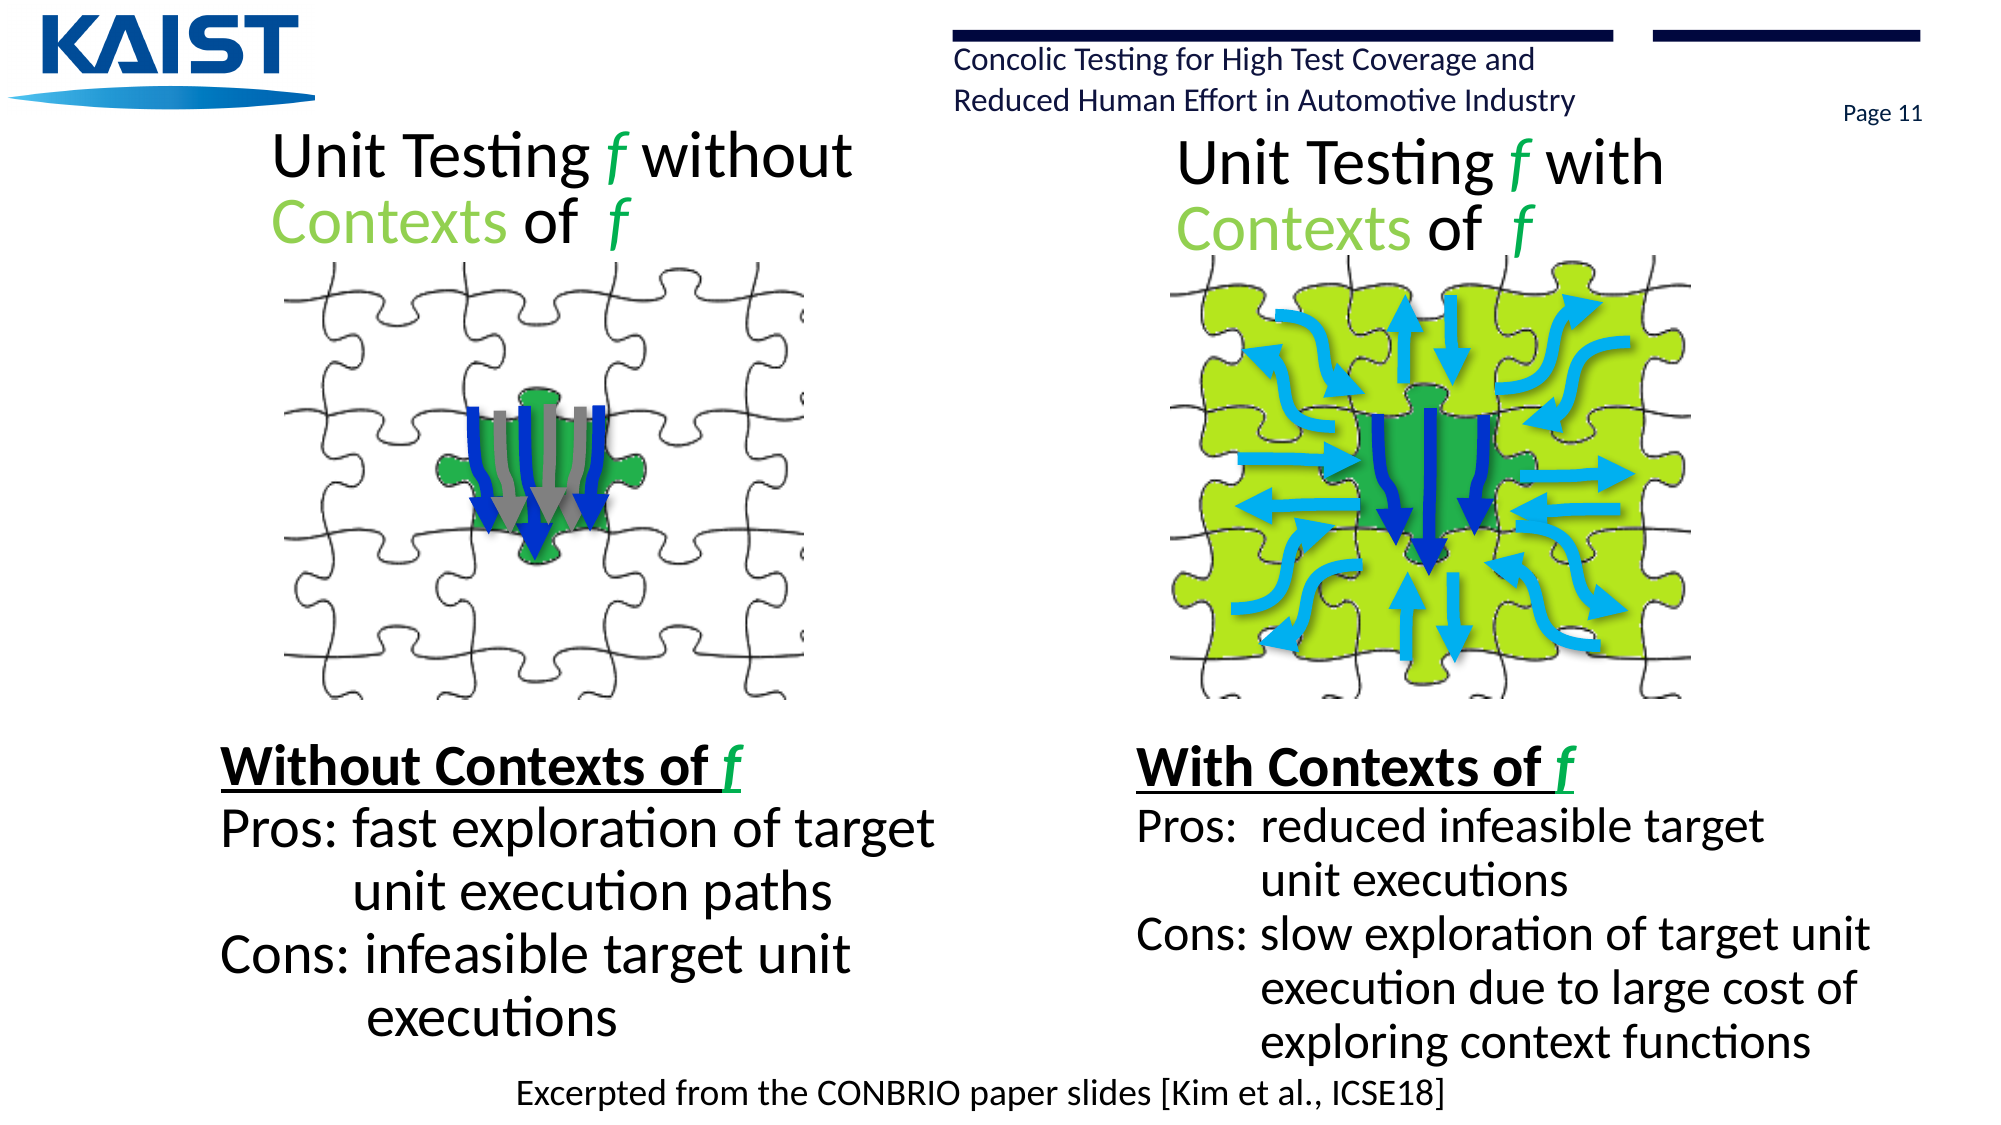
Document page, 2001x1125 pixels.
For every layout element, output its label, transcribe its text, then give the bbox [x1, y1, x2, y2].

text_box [1117, 255, 1902, 1081]
title Unit Testing f without Contexts of f [271, 108, 970, 258]
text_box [201, 262, 970, 1061]
text_box Excerpted from the CONBRIO paper slides [Kim et al., ICSE18] [470, 1060, 1510, 1121]
text_box Unit Testing f with Contexts of f [1175, 115, 1909, 264]
picture [7, 4, 315, 115]
slide_number Page 11 [1710, 95, 1924, 121]
